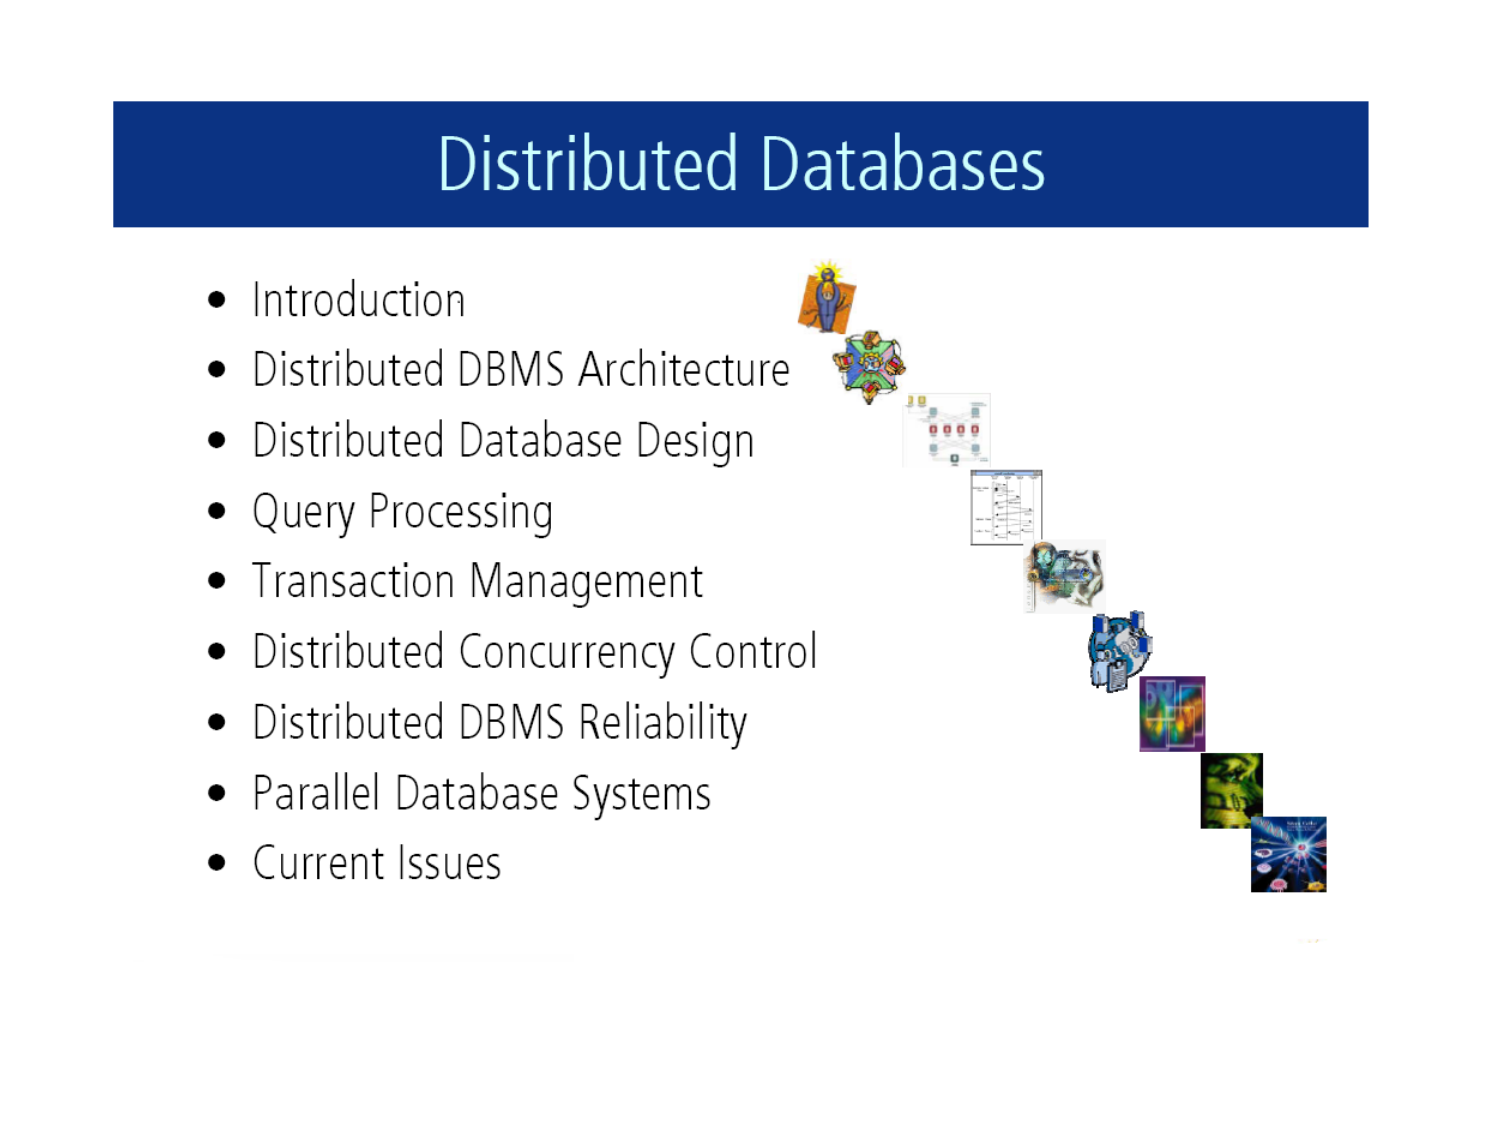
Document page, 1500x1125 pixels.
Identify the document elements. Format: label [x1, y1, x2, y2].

list [74, 87, 1426, 963]
